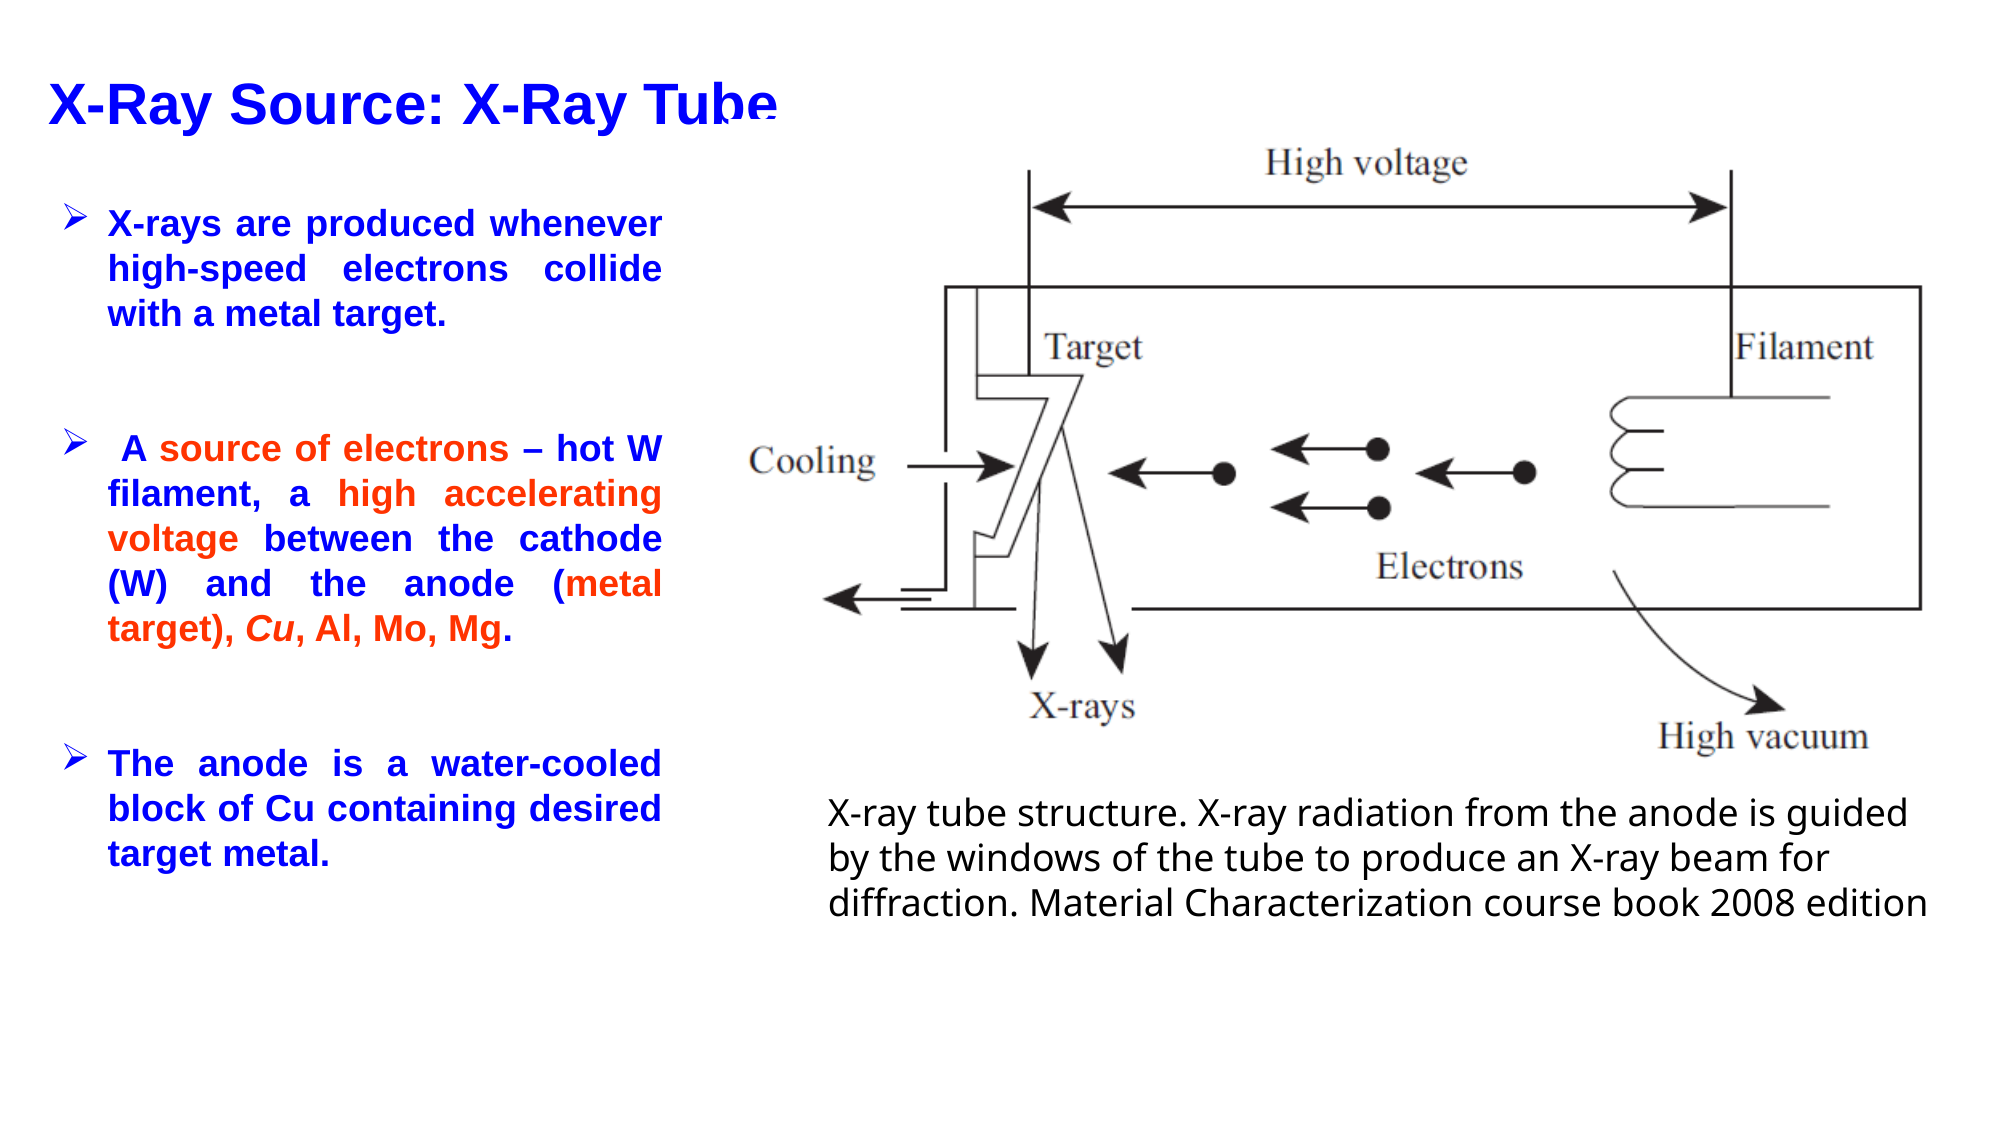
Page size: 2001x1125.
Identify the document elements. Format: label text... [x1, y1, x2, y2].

text_box X-Ray Source: X-Ray Tube [33, 58, 837, 144]
picture [727, 118, 1955, 783]
text_box X-rays are produced whenever high-speed electrons collide with a metal target. A source of electrons – hot W filament, a high accelerating voltage between the cathode (W) and the anode (metal target), Cu, Al, Mo, Mg. The anode is a water-cooled block of Cu containing desired target metal. [46, 191, 678, 881]
text_box X-ray tube structure. X-ray radiation from the anode is guided by the windows of the tube to produce an X-ray beam for diffraction. Material Characterization course book 2008 edition [813, 783, 1954, 932]
